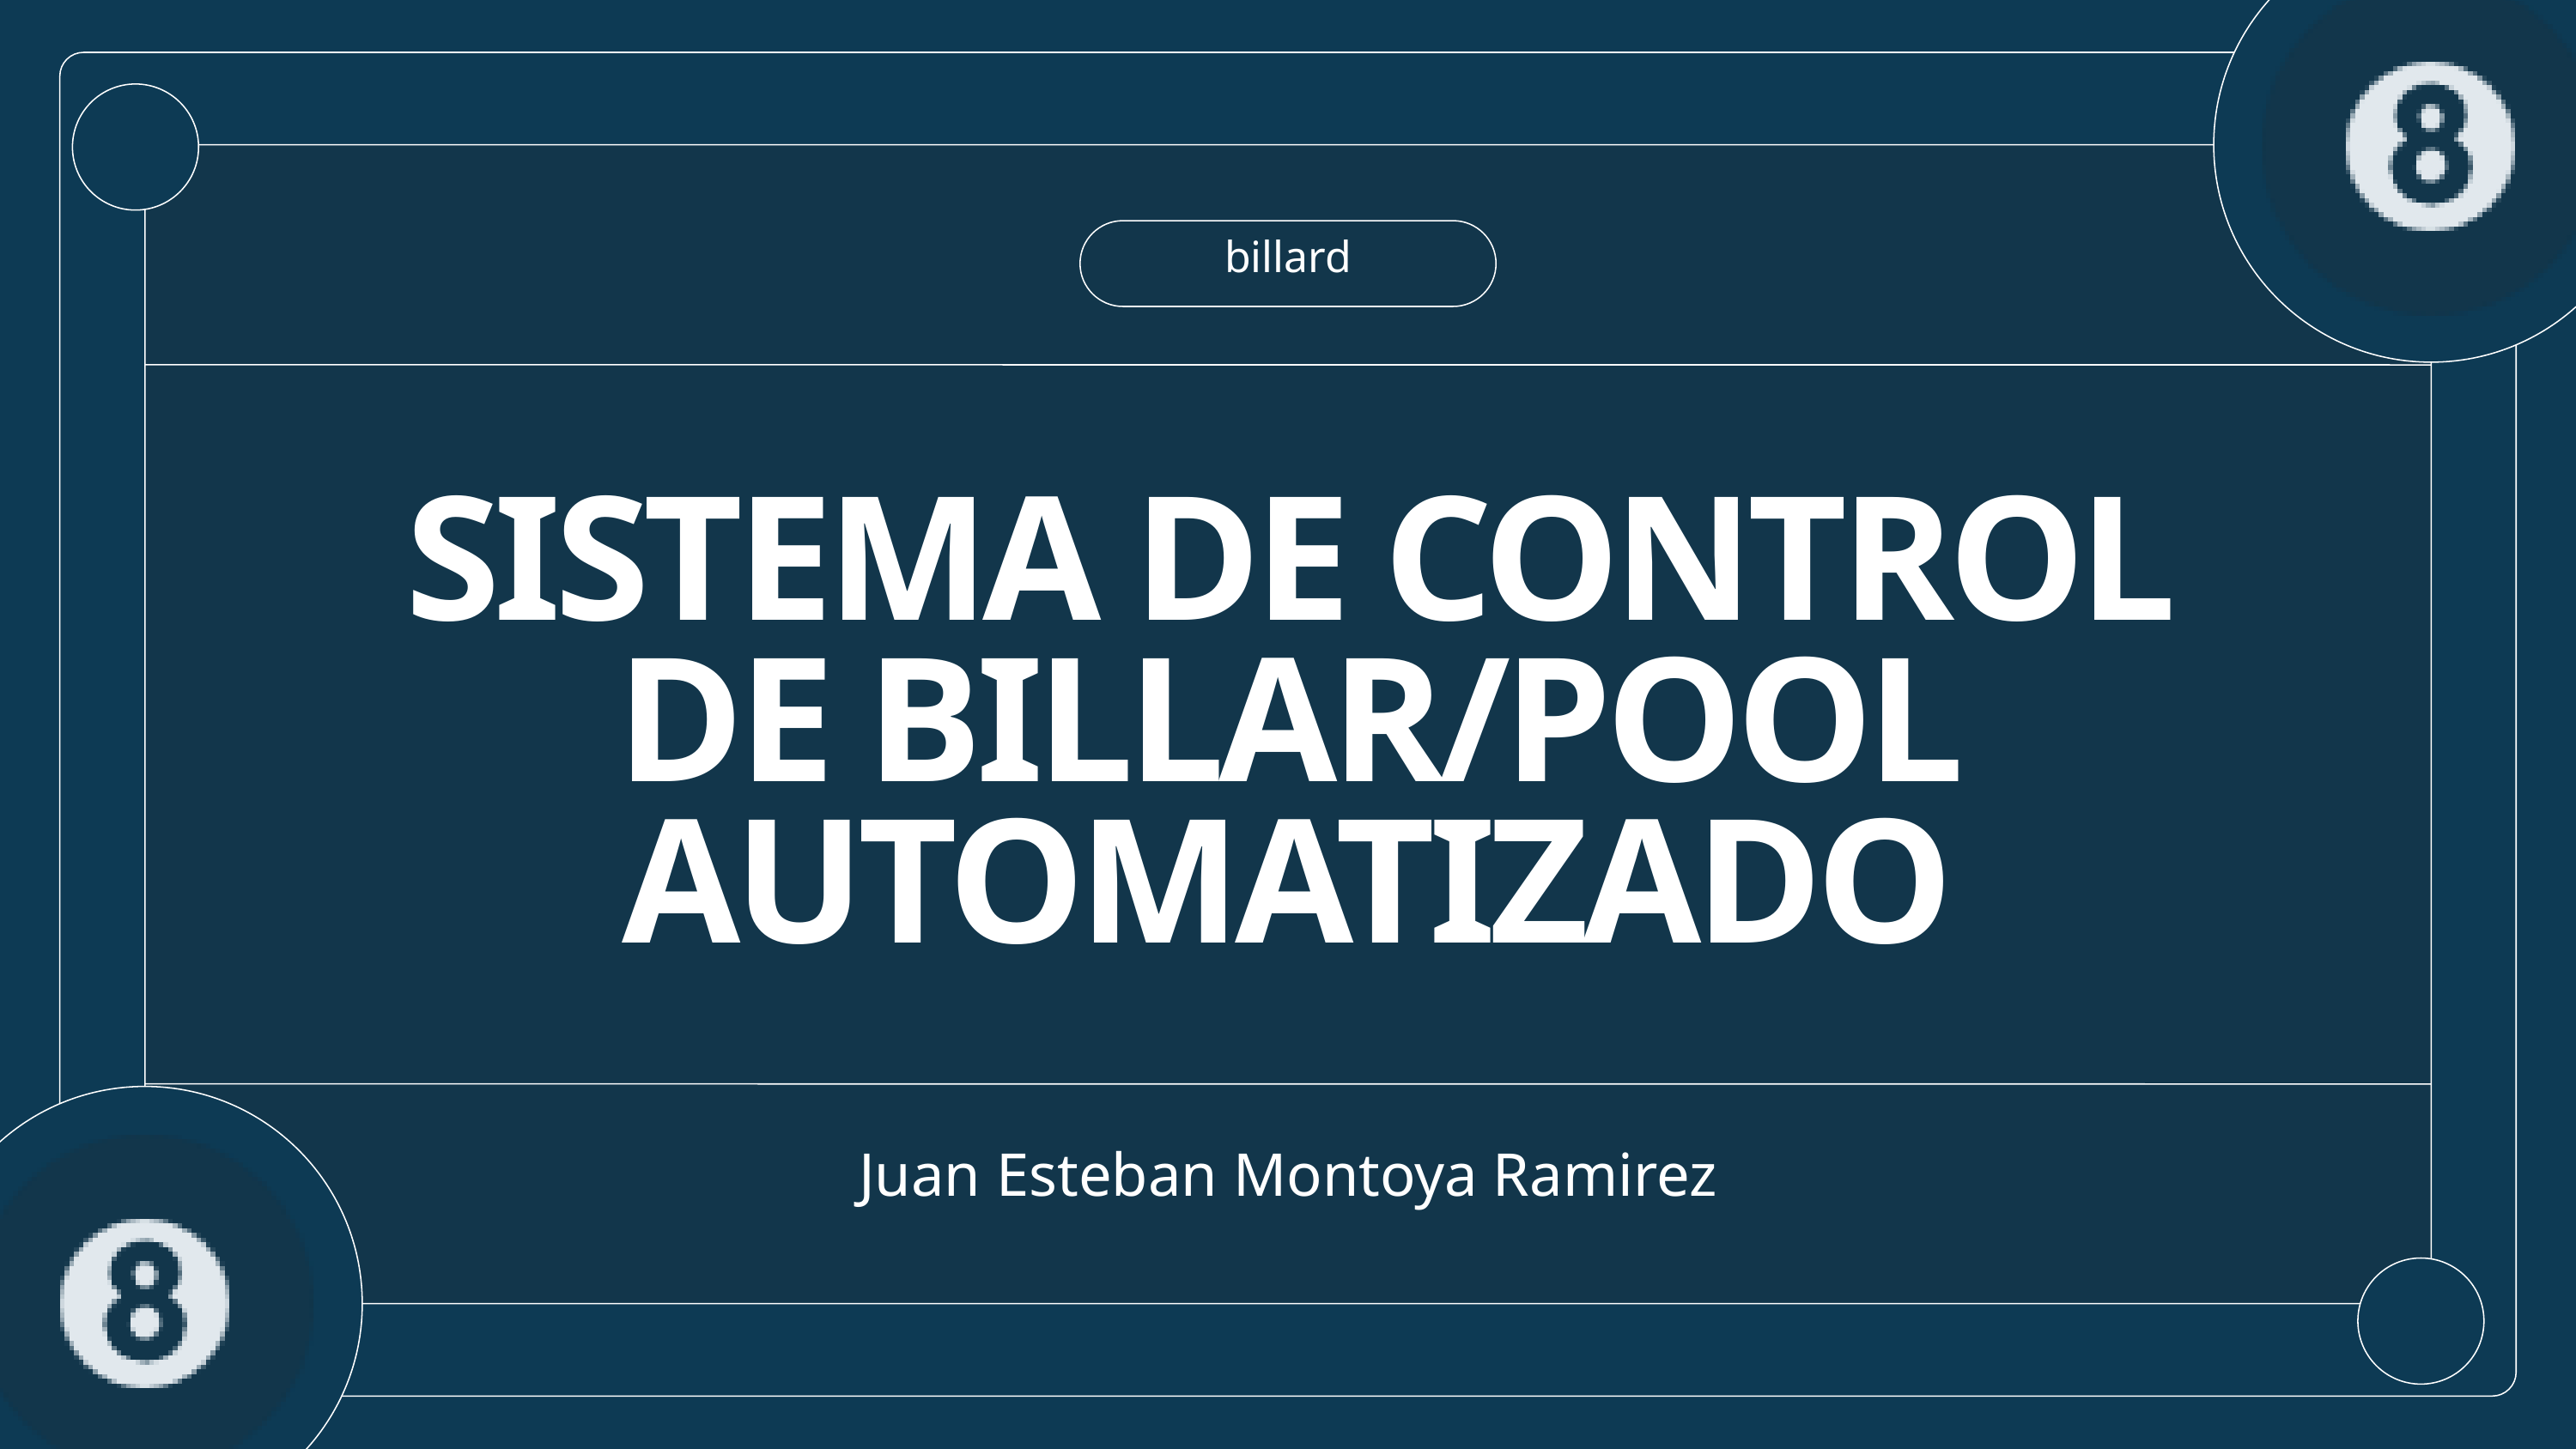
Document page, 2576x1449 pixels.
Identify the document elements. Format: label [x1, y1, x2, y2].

text_box [2357, 1258, 2485, 1385]
text_box [2213, 0, 2576, 363]
text_box [0, 1086, 363, 1449]
text_box [59, 52, 2208, 1085]
text_box [1079, 220, 1497, 307]
text_box [366, 370, 2517, 1397]
text_box [144, 144, 2432, 1304]
text_box [72, 83, 199, 210]
